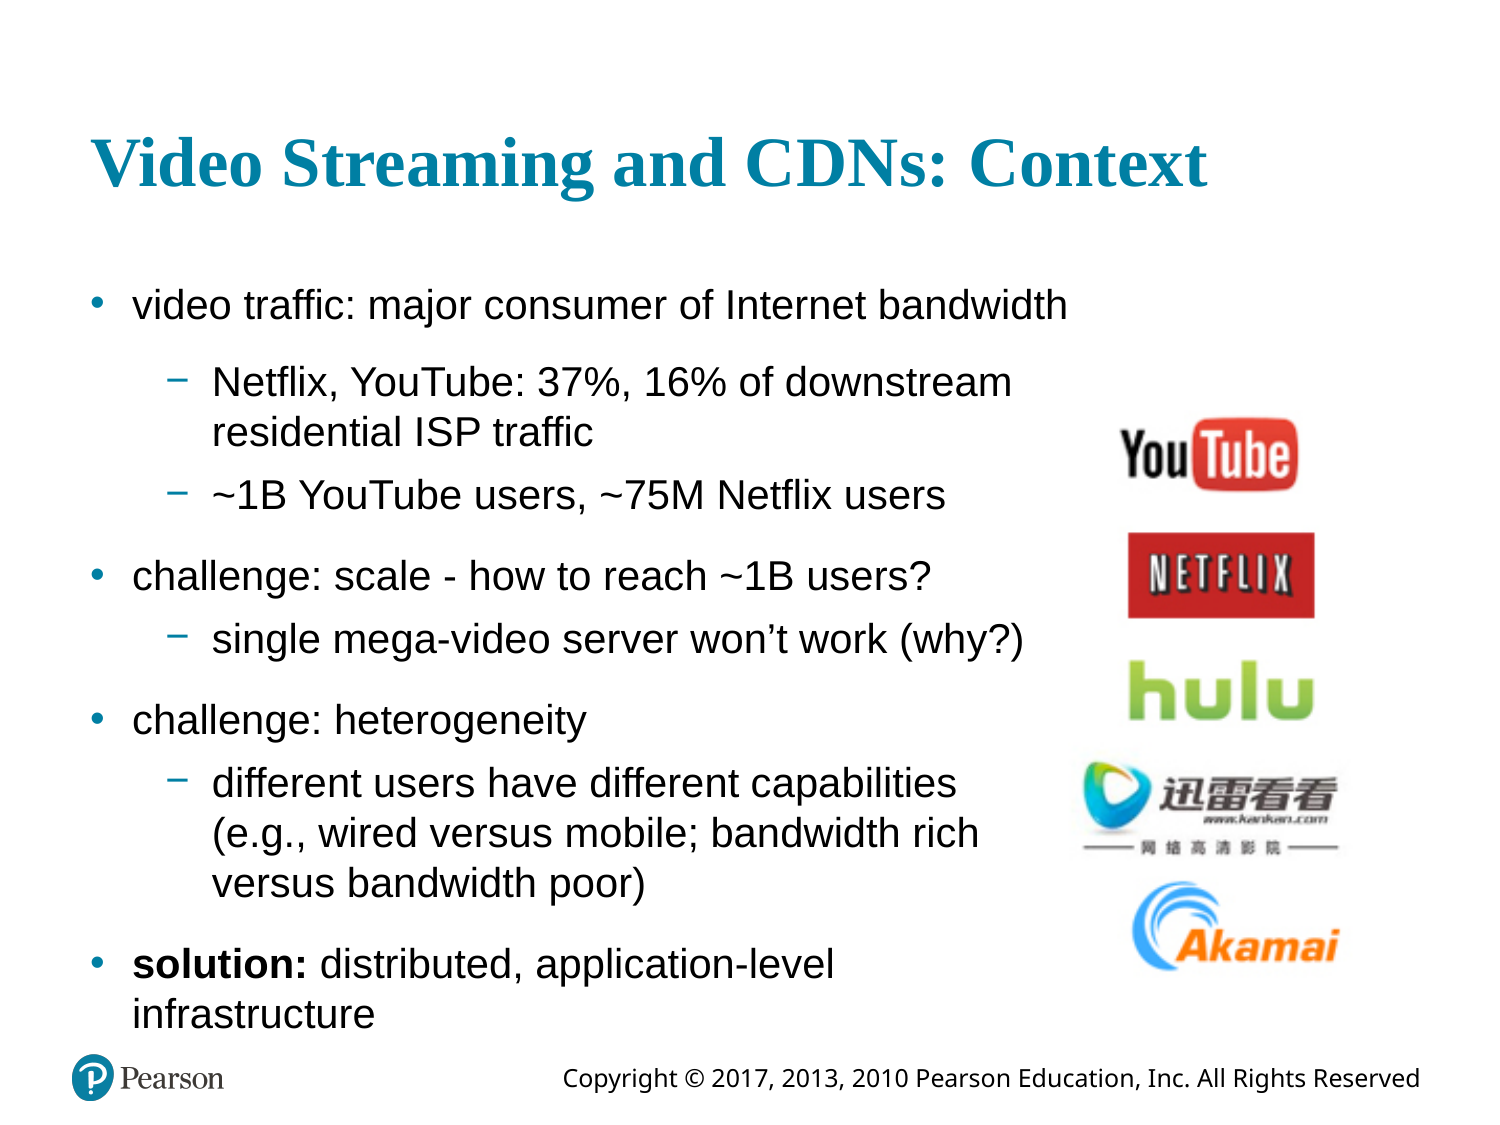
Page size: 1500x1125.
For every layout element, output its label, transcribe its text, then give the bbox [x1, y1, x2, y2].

picture [98, 1054, 224, 1101]
picture [72, 1054, 88, 1070]
title Video Streaming and C D N s: Context [75, 35, 1425, 216]
list Netflix, YouTube: 37%, 16% of downstream residential I S P traffic ~1B YouTube users, ~75M Netflix users challenge: scale - how to reach ~1B users? single mega-video server won’t work (why?) challenge: heterogeneity different users have different capabilities (e.g., wired versus mobile; bandwidth rich versus bandwidth poor) solution: distributed, application-level infrastructure [75, 355, 1050, 1037]
picture [72, 1087, 83, 1101]
picture [80, 1063, 106, 1088]
picture [1068, 410, 1357, 982]
list video traffic: major consumer of Internet bandwidth [75, 262, 1142, 341]
